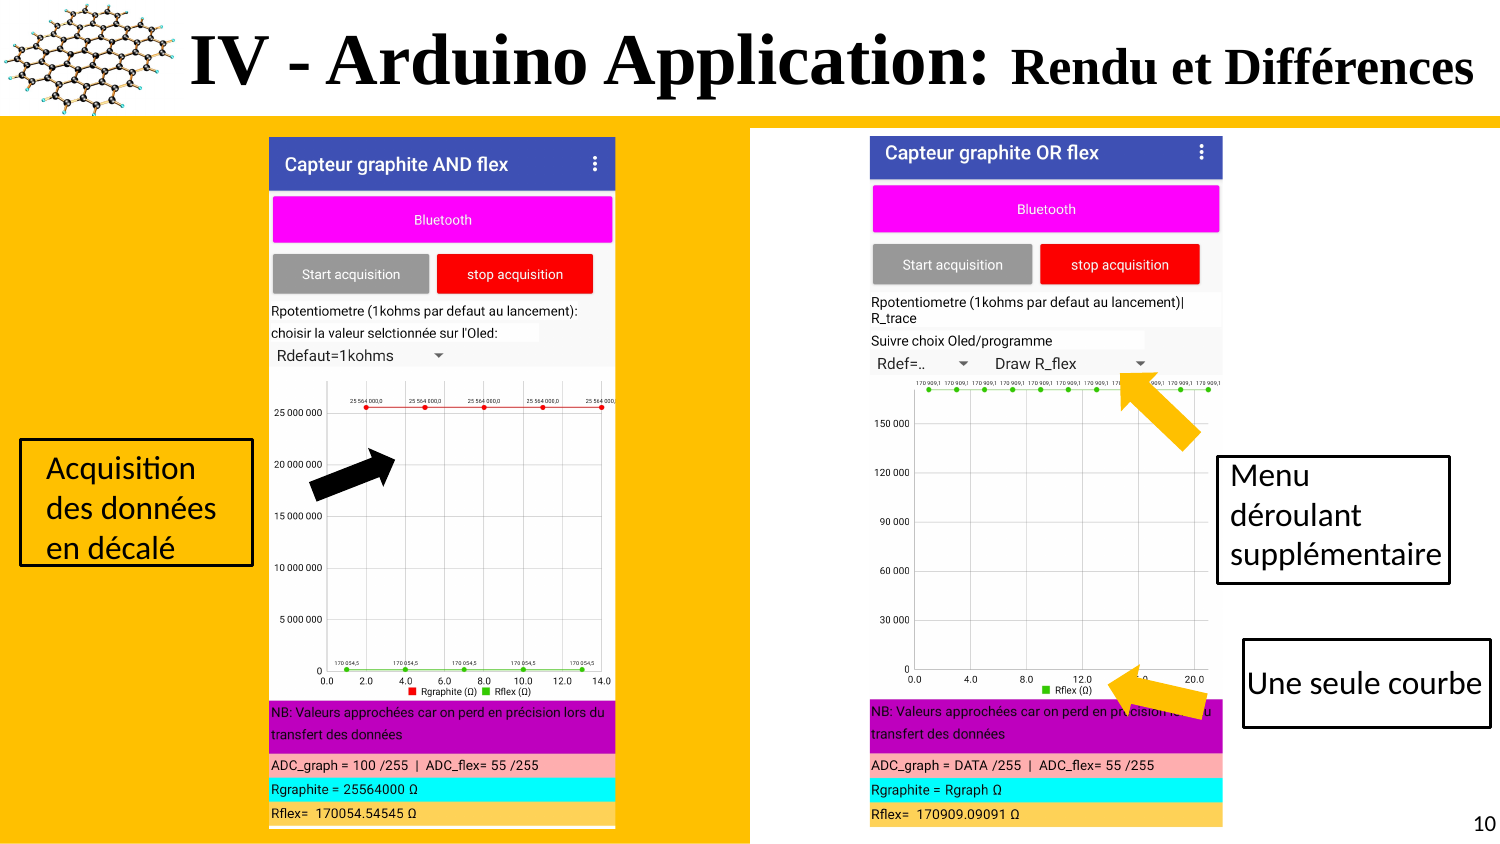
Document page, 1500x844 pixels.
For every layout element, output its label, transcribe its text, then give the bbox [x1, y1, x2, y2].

text_box [1223, 456, 1450, 584]
text_box Menu déroulant supplémentaire [1223, 445, 1463, 580]
text_box [0, 123, 751, 844]
text_box Une seule courbe [1232, 653, 1243, 709]
text_box Acquisition des données en décalé [31, 439, 242, 574]
picture [869, 136, 1223, 830]
text_box [242, 439, 253, 566]
text_box [1243, 639, 1491, 728]
text_box [20, 439, 31, 566]
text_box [0, 0, 1500, 123]
text_box Une seule courbe [1491, 653, 1500, 709]
picture [269, 137, 616, 829]
text_box 10 [1458, 800, 1500, 844]
